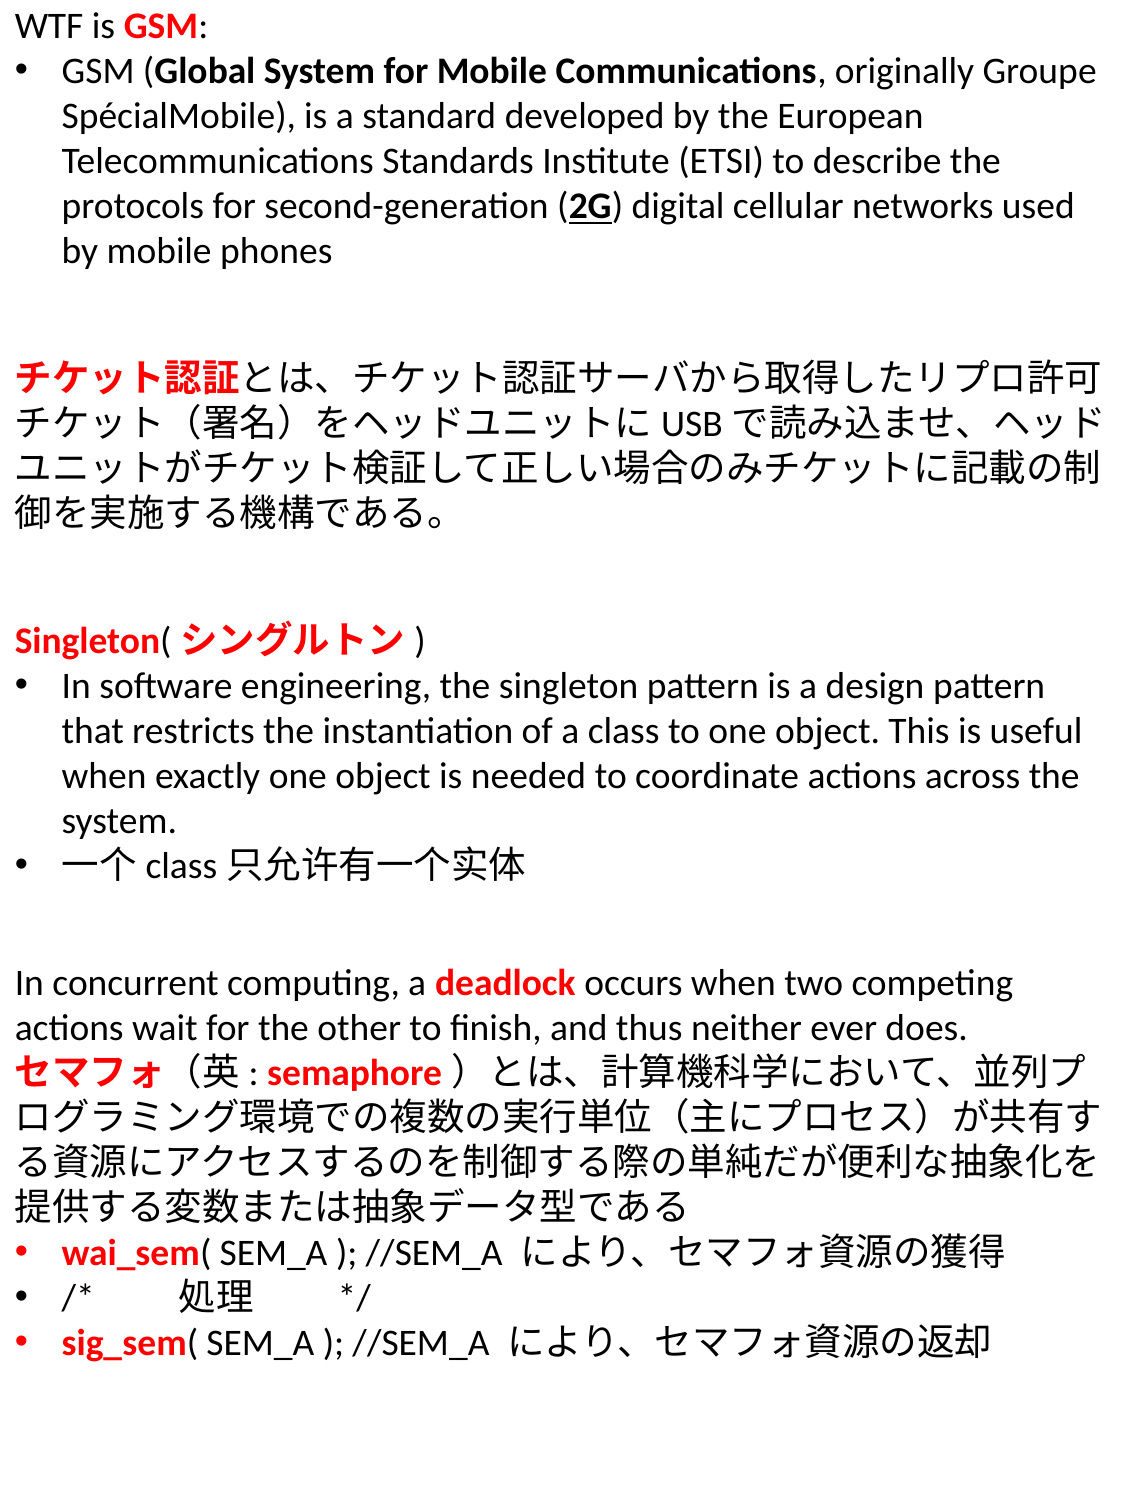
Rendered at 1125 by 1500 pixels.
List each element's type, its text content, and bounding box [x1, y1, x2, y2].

text_box WTF is GSM: GSM (Global System for Mobile Communications, originally Groupe SpécialMobile), is a standard developed by the European Telecommunications Standards Institute (ETSI) to describe the protocols for second-generation (2G) digital cellular networks used by mobile phones [0, 0, 1125, 279]
text_box In concurrent computing, a deadlock occurs when two competing actions wait for the other to finish, and thus neither ever does. セマフォ（英: semaphore）とは、計算機科学において、並列プログラミング環境での複数の実行単位（主にプロセス）が共有する資源にアクセスするのを制御する際の単純だが便利な抽象化を提供する変数または抽象データ型である wai_sem( SEM_A ); //SEM_A により、セマフォ資源の獲得 /* 処理 */ sig_sem( SEM_A ); //SEM_A により、セマフォ資源の返却 [0, 950, 1125, 1371]
text_box チケット認証とは、チケット認証サーバから取得したリプロ許可チケット（署名）をヘッドユニットにUSBで読み込ませ、ヘッドユニットがチケット検証して正しい場合のみチケットに記載の制御を実施する機構である。 [0, 347, 1125, 542]
text_box Singleton(シングルトン) In software engineering, the singleton pattern is a design pattern that restricts the instantiation of a class to one object. This is useful when exactly one object is needed to coordinate actions across the system. 一个class只允许有一个实体 [0, 608, 1125, 893]
